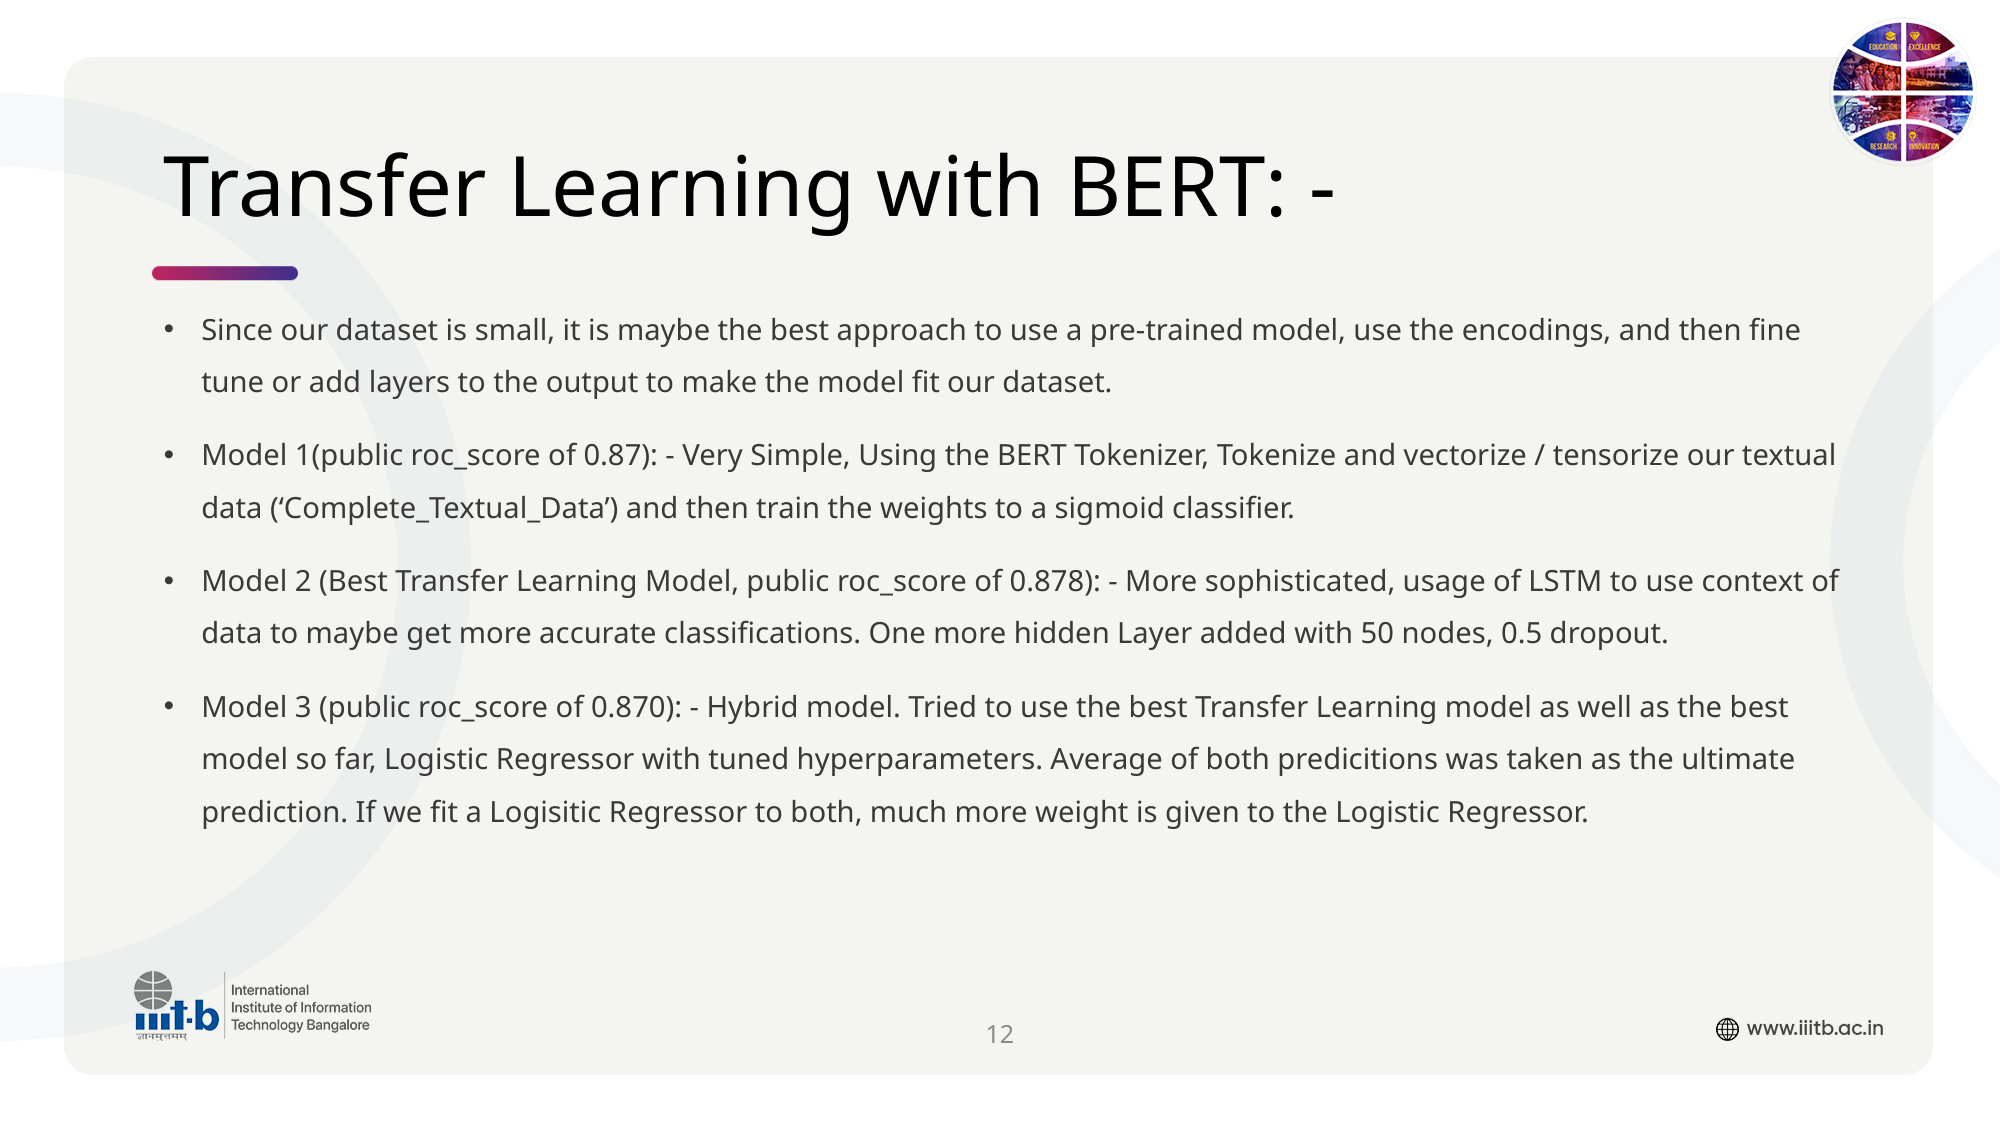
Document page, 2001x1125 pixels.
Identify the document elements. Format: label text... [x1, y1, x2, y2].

title Transfer Learning with BERT: - [148, 118, 1874, 261]
slide_number 12 [953, 1005, 1047, 1066]
picture [0, 4, 2000, 1125]
list Since our dataset is small, it is maybe the best approach to use a pre-trained model, use the encodings, and then fine tune or add layers to the output to make the model fit our dataset. Model 1(public roc_score of 0.87): - Very Simple, Using the BERT Tokenizer, Tokenize and vectorize / tensorize our textual data (‘Complete_Textual_Data’) and then train the weights to a sigmoid classifier. Model 2 (Best Transfer Learning Model, public roc_score of 0.878): - More sophisticated, usage of LSTM to use context of data to maybe get more accurate classifications. One more hidden Layer added with 50 nodes, 0.5 dropout. Model 3 (public roc_score of 0.870): - Hybrid model. Tried to use the best Transfer Learning model as well as the best model so far, Logistic Regressor with tuned hyperparameters. Average of both predicitions was taken as the ultimate prediction. If we fit a Logisitic Regressor to both, much more weight is given to the Logistic Regressor. [148, 286, 1874, 960]
